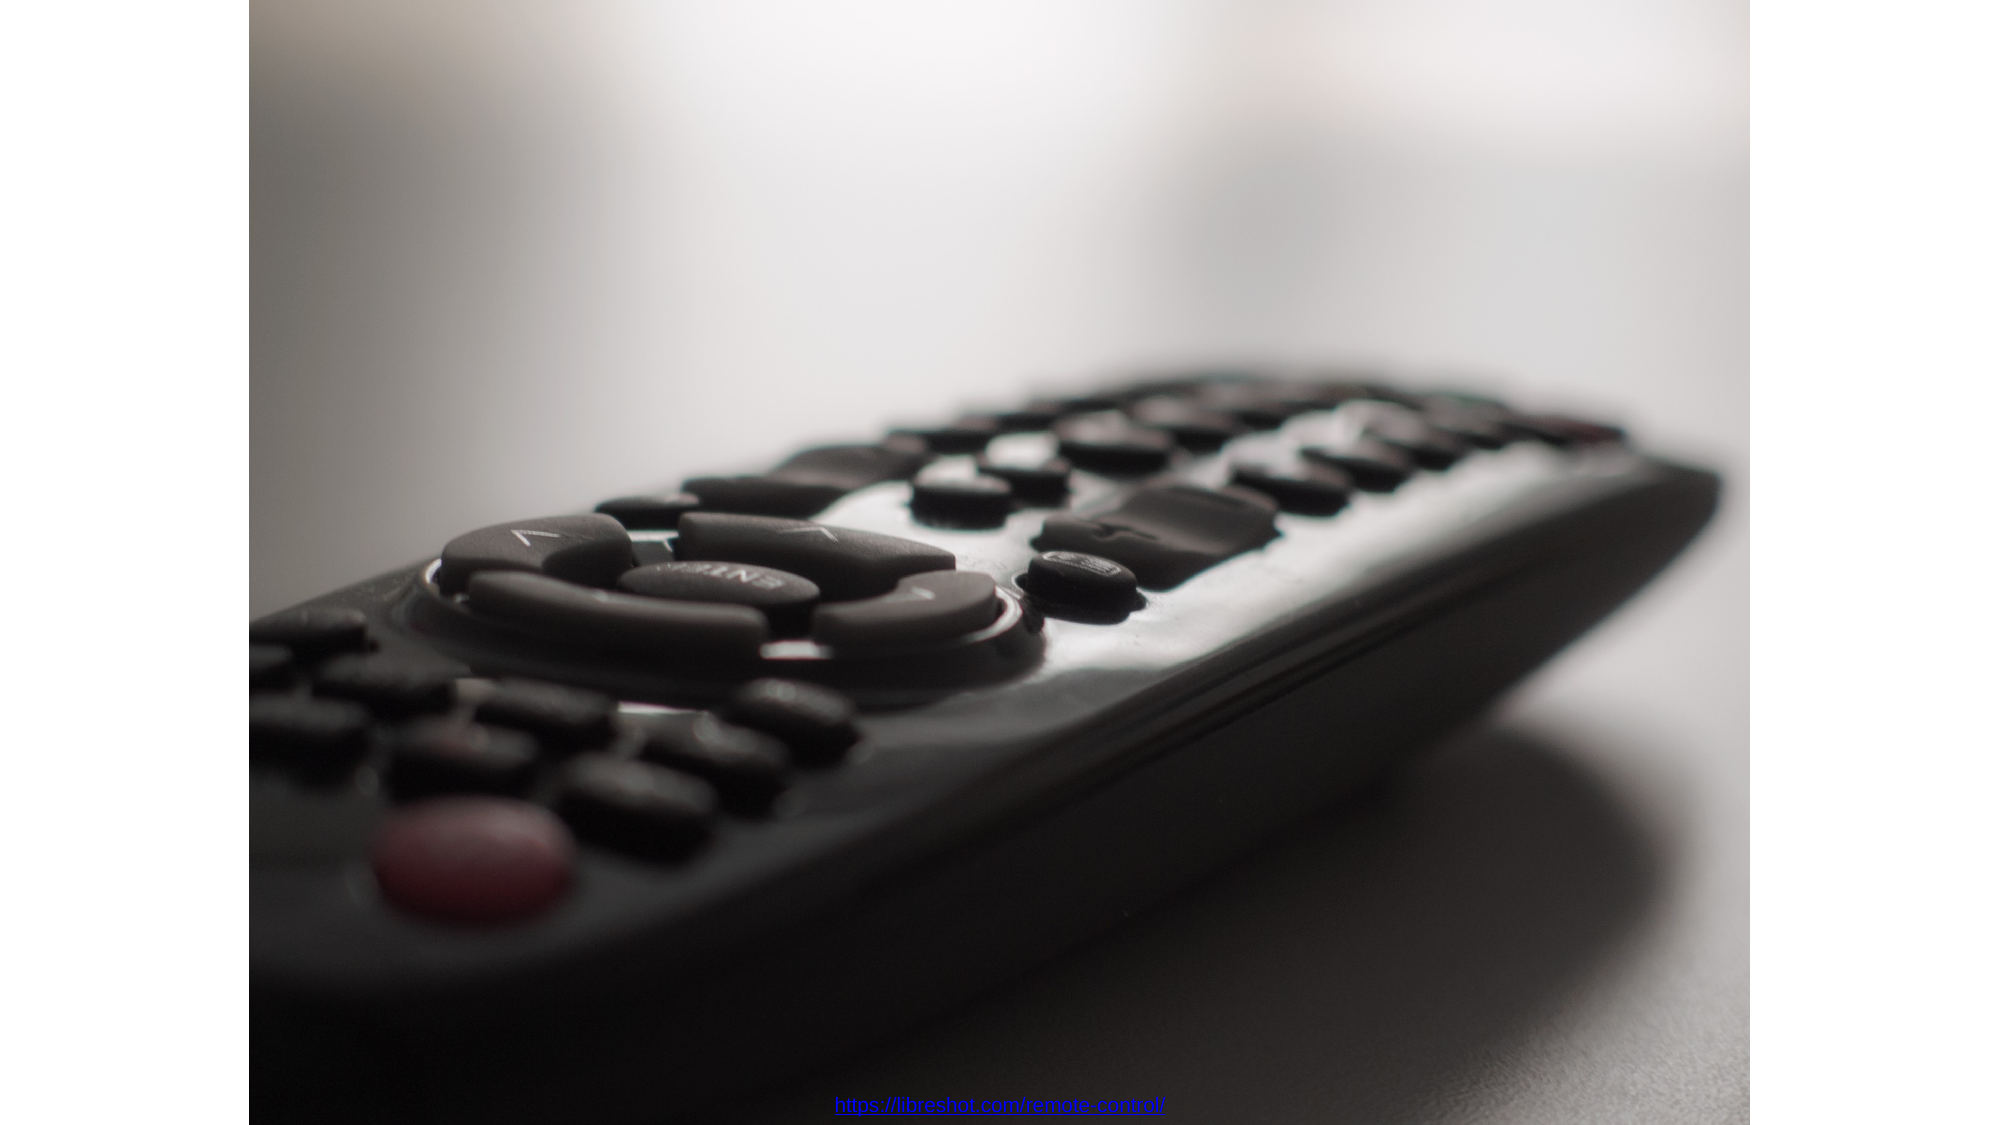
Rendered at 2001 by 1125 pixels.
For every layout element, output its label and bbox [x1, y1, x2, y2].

picture [249, 0, 1750, 1125]
